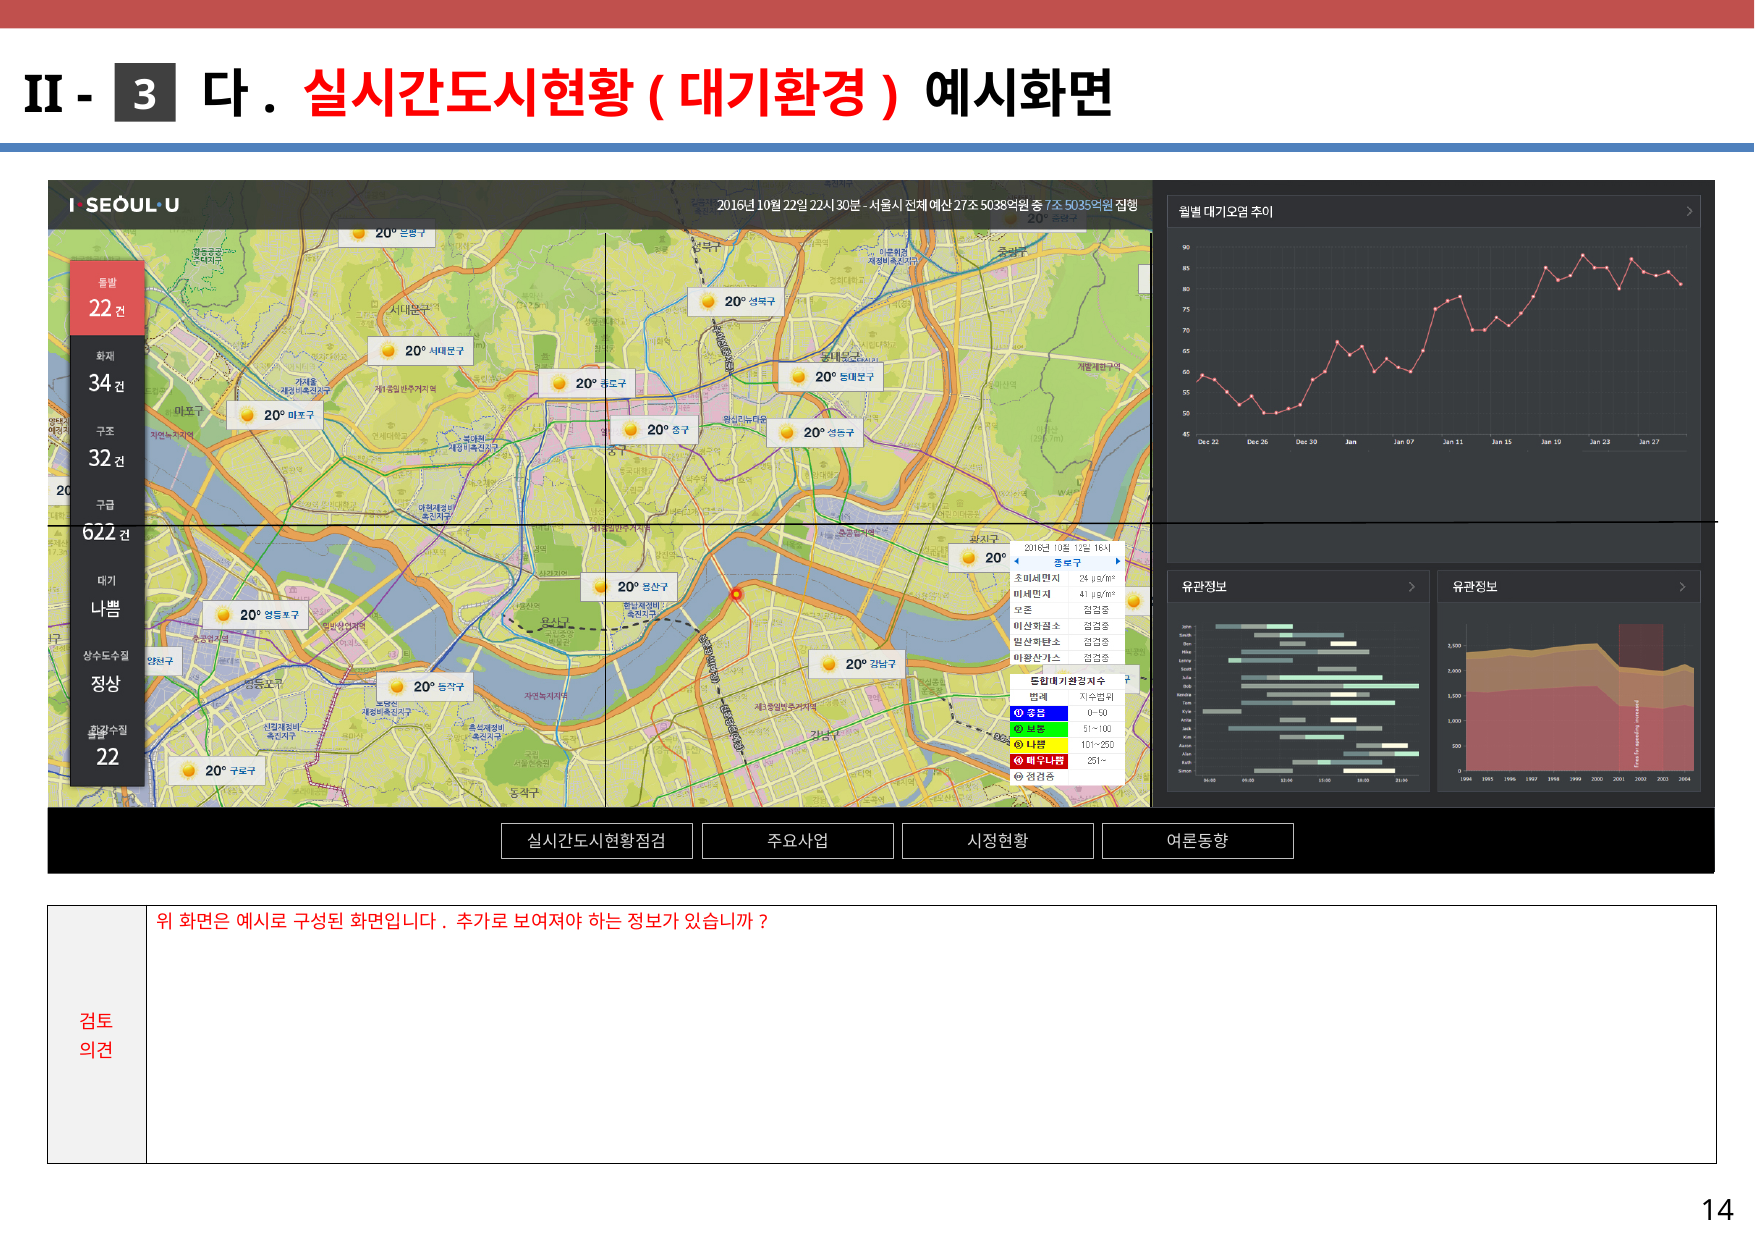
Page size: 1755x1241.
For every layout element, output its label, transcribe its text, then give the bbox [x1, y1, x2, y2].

picture [1152, 527, 1715, 807]
text_box 3 [113, 61, 178, 124]
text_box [47, 807, 1715, 874]
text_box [1156, 521, 1719, 527]
text_box II - - 다. 실시간도시현황(대기환경) 예시화면 [5, 53, 1130, 131]
picture [606, 527, 1150, 807]
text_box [610, 521, 1146, 527]
table_header 위 화면은 예시로 구성된 화면입니다. 추가로 보여져야 하는 정보가 있습니까? [147, 906, 1716, 1163]
table_header 검토 의견 [48, 906, 146, 1163]
picture [47, 180, 1715, 521]
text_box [47, 521, 600, 527]
picture [47, 527, 605, 807]
